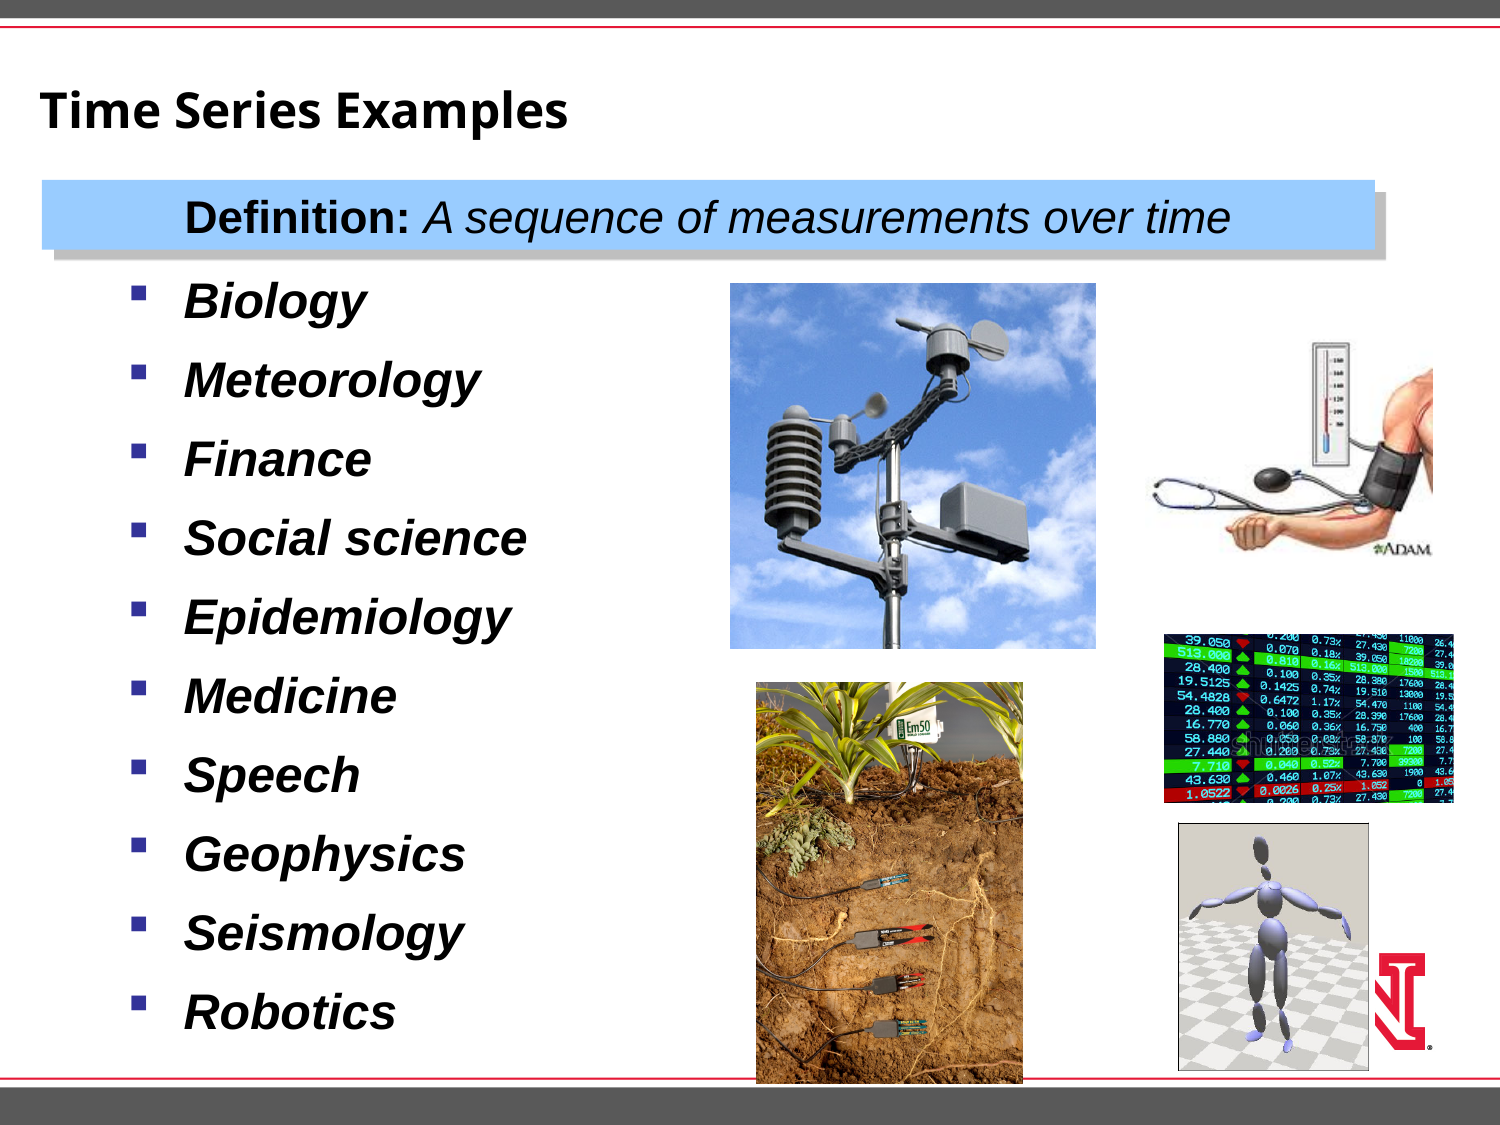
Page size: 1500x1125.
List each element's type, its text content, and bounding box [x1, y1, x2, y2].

picture [0, 0, 1500, 1125]
text_box Biology Meteorology Finance Social science Epidemiology Medicine Speech Geophysics Seismology Robotics [112, 267, 693, 931]
title Time Series Examples [24, 71, 1375, 147]
text_box Definition: A sequence of measurements over time [41, 179, 1375, 250]
